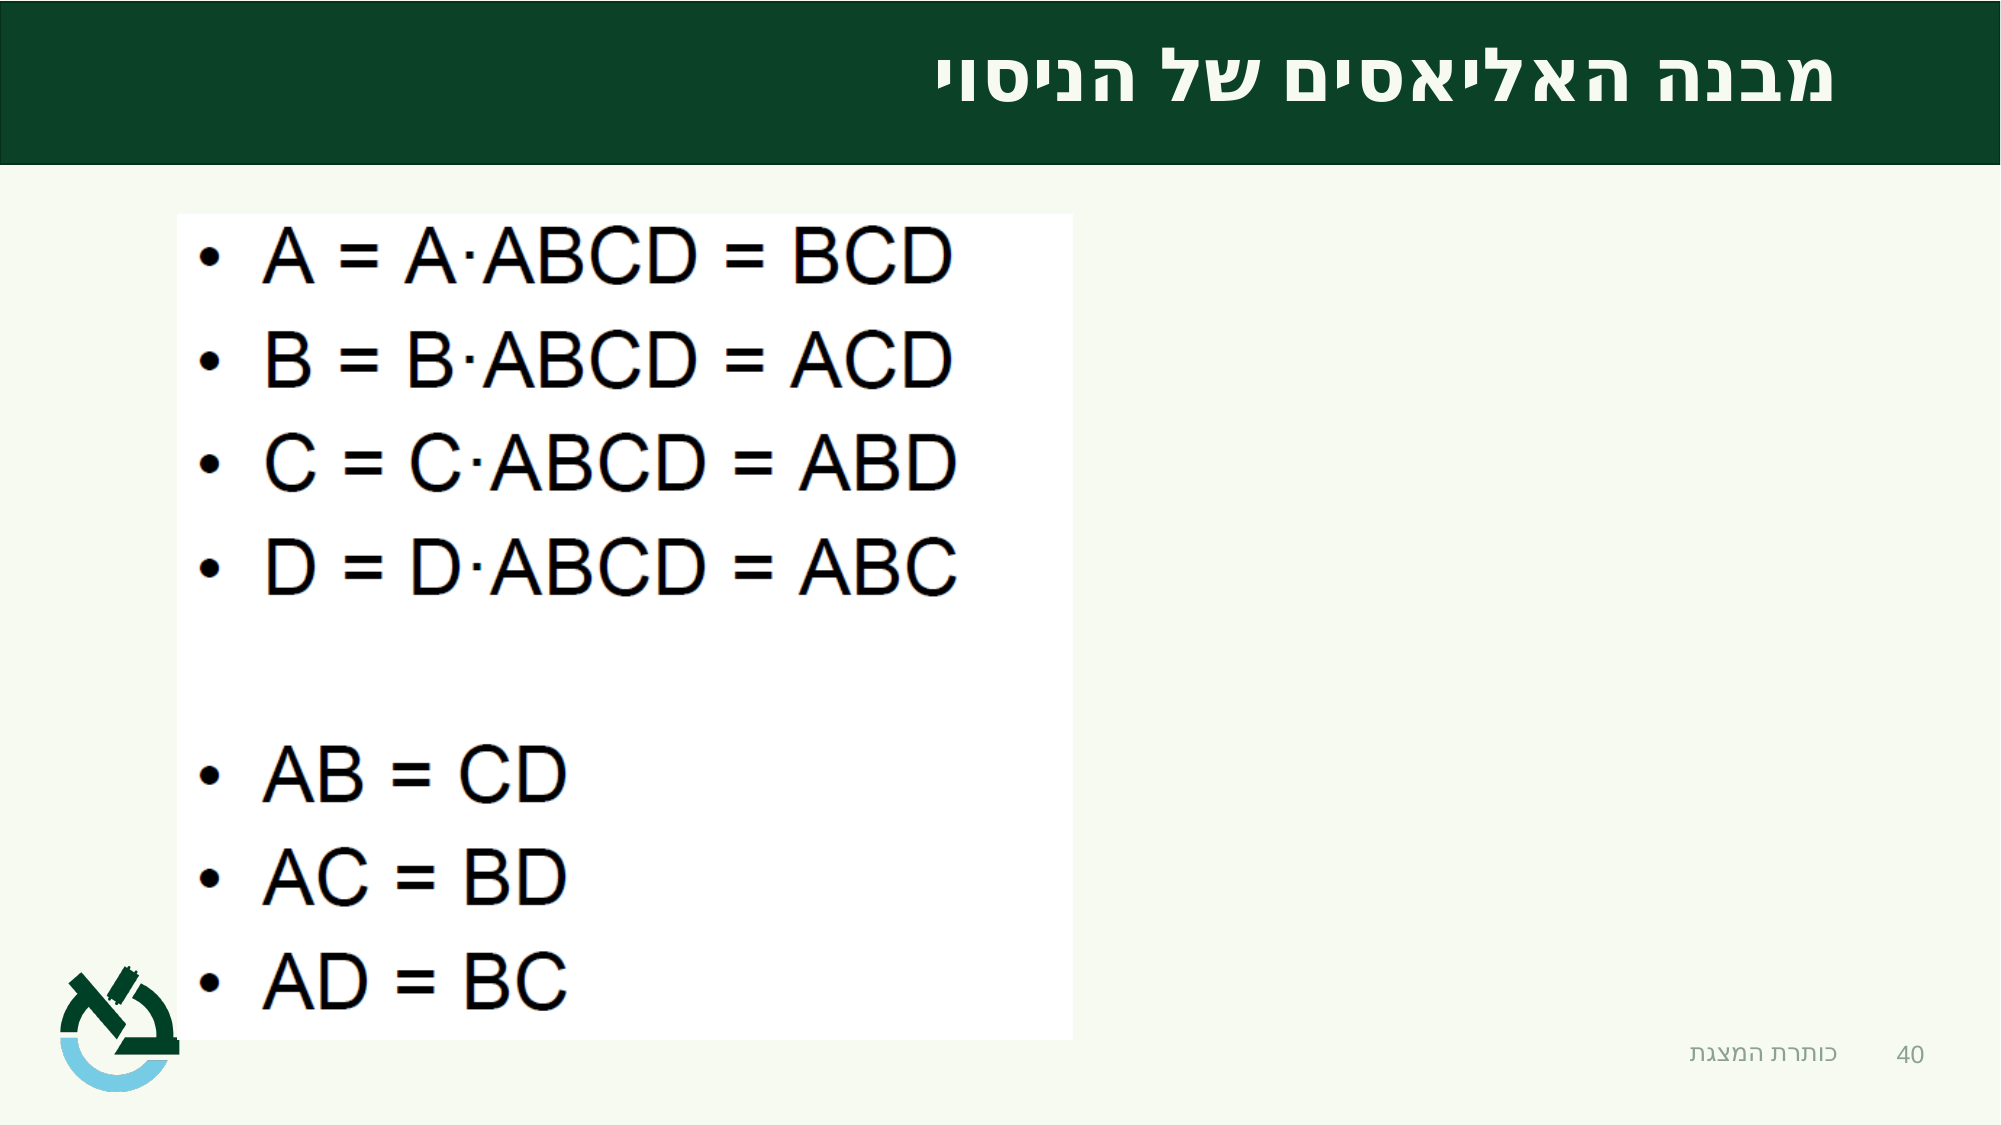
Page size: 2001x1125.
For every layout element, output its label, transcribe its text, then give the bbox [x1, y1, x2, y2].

title מבנה האליאסים של הניסוי [645, 1, 1855, 165]
slide_number 40 [1861, 1023, 1940, 1084]
footer כותרת המצגת [1499, 1030, 1854, 1072]
picture [177, 214, 1073, 1040]
